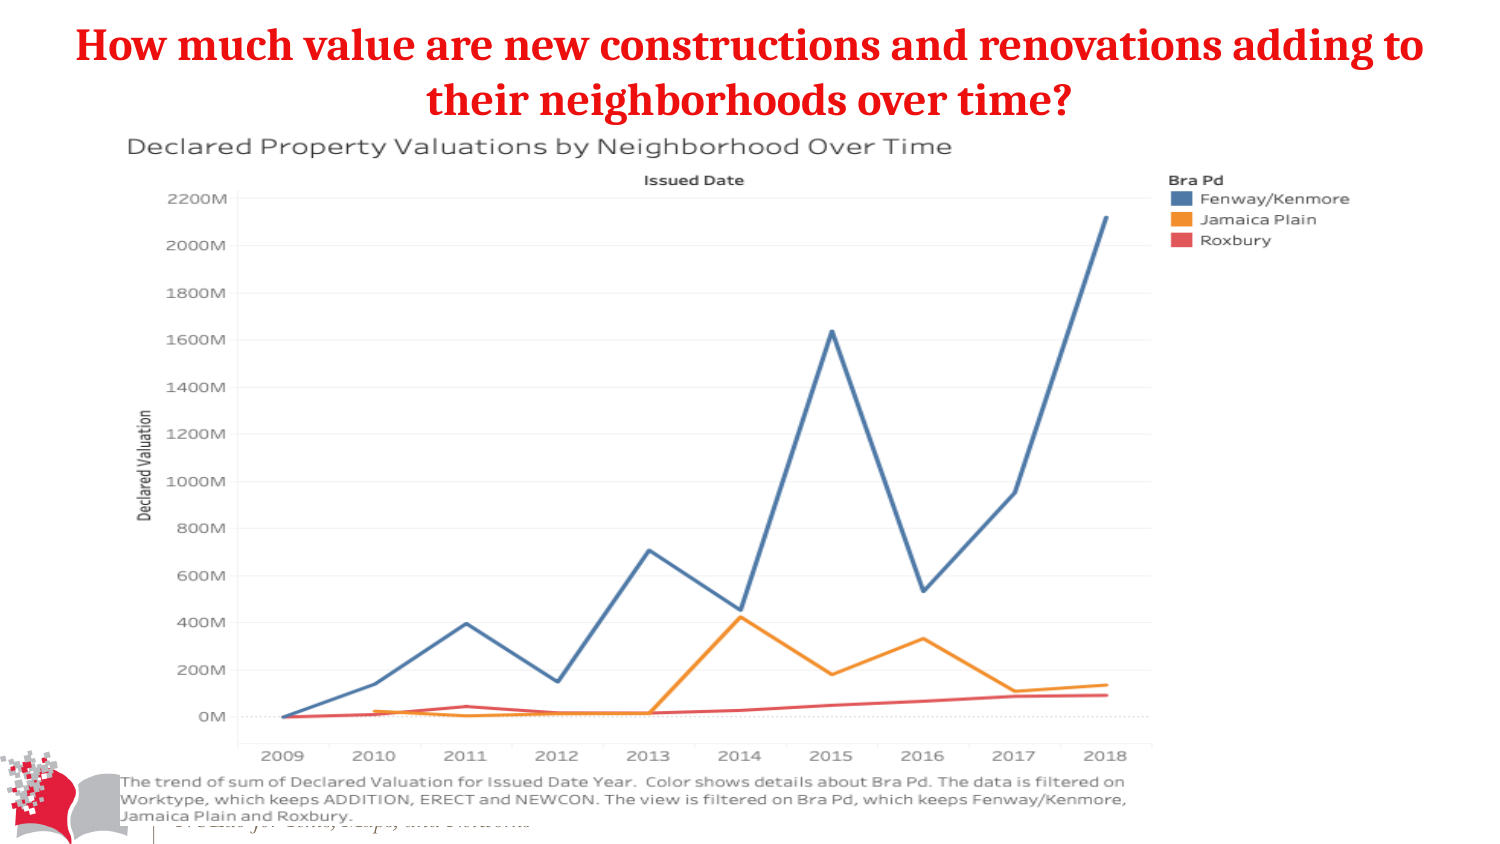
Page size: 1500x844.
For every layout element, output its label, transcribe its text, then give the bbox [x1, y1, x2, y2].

picture [0, 125, 1380, 844]
title How much value are new constructions and renovations adding to their neighborhoods over time? [51, 0, 1449, 94]
